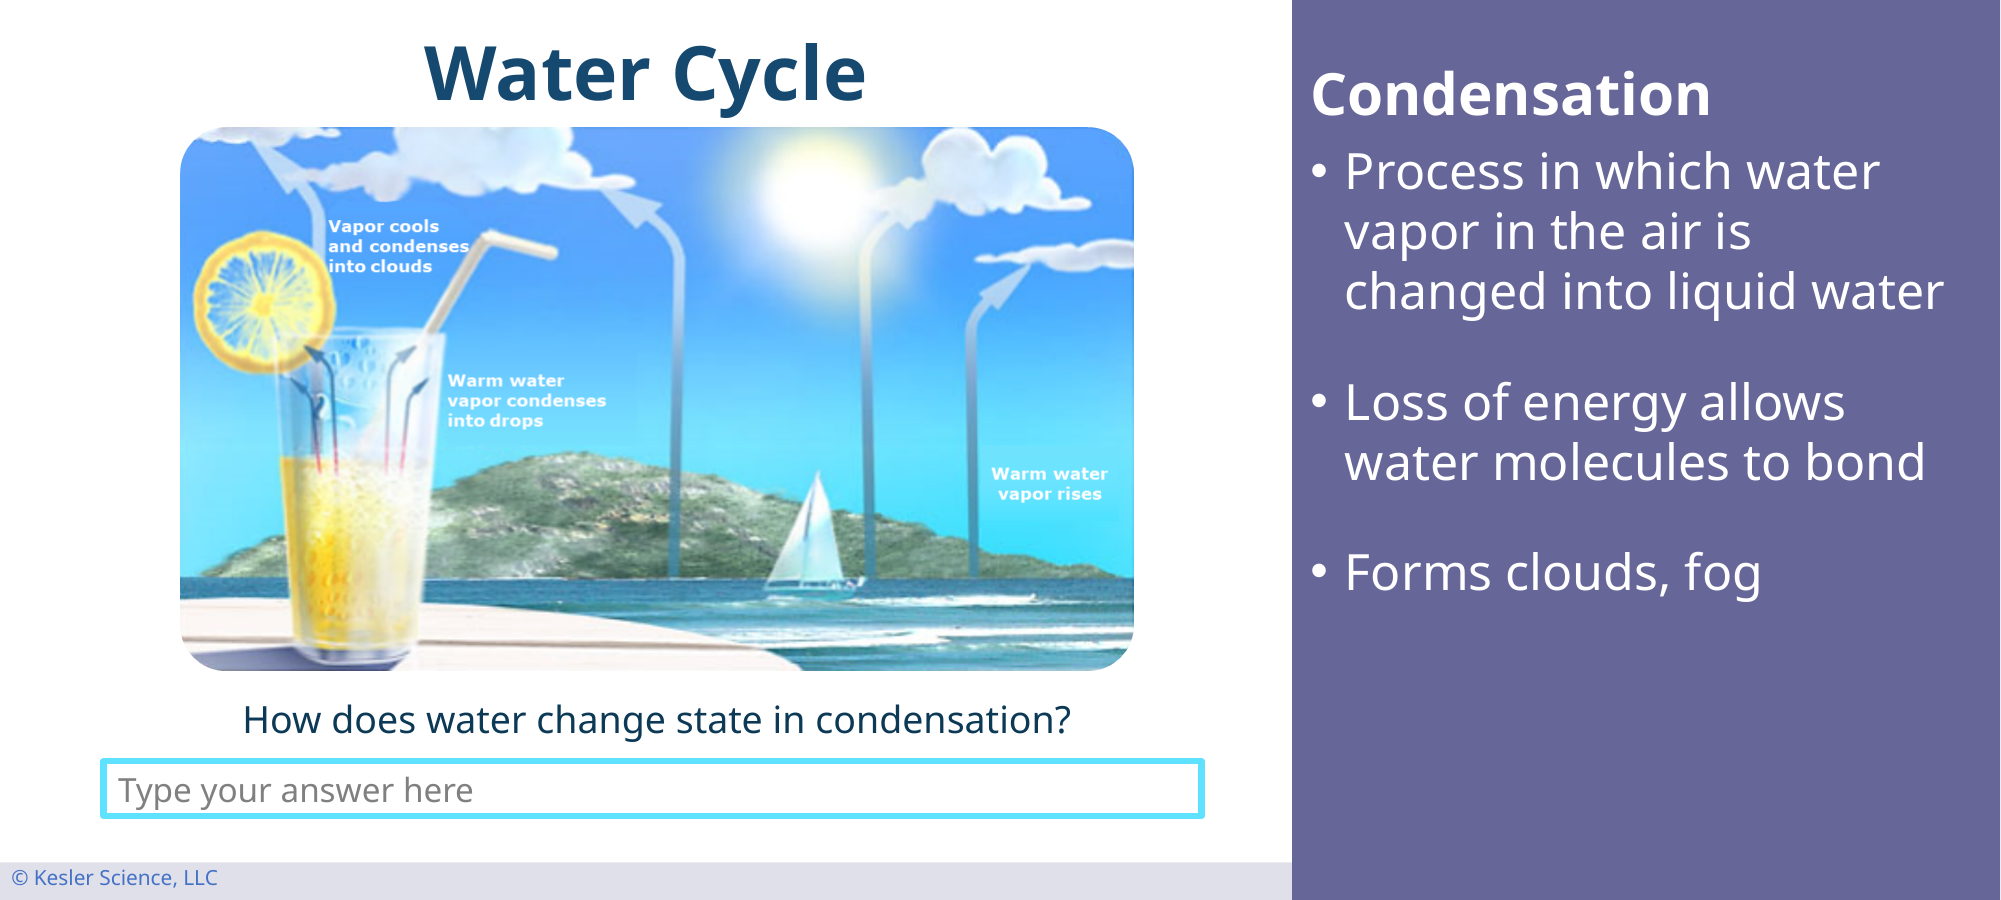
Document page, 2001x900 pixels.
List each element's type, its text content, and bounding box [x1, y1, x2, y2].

text_box Type your answer here [103, 761, 1202, 816]
picture [180, 127, 1134, 671]
